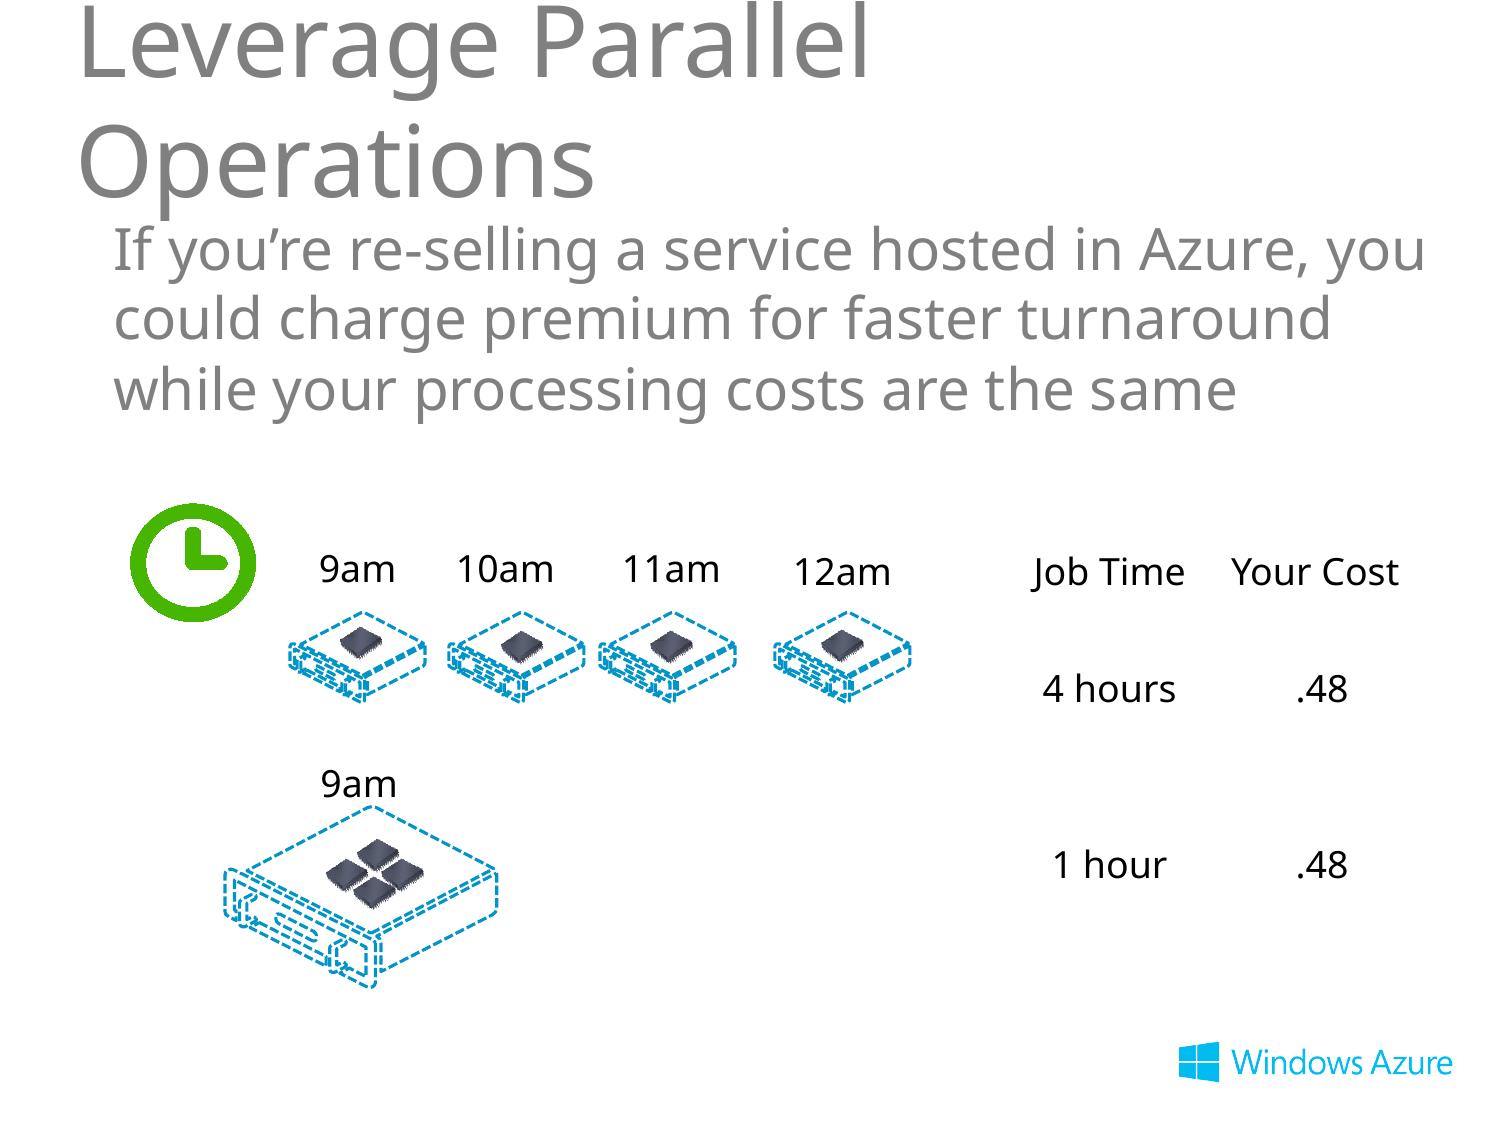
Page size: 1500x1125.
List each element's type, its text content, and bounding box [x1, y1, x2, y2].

text_box 9am [305, 752, 413, 805]
table_header Your Cost [1216, 537, 1428, 655]
text_box 9am [303, 537, 411, 598]
text_box 10am [441, 537, 570, 598]
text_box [599, 612, 736, 703]
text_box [224, 806, 497, 988]
list If you’re re-selling a service hosted in Azure, you could charge premium for faster turnaround while your processing costs are the same [88, 204, 1462, 449]
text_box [289, 612, 426, 703]
table_cell .48 [1216, 655, 1428, 788]
picture [1162, 1024, 1476, 1101]
table_cell .48 [1216, 788, 1428, 940]
table_header Job Time [1003, 537, 1216, 655]
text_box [774, 612, 911, 703]
text_box [130, 503, 256, 622]
table_cell 1 hour [1003, 788, 1216, 940]
text_box 11am [607, 537, 736, 598]
title Leverage Parallel Operations [60, 45, 1410, 150]
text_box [448, 612, 585, 703]
text_box 12am [778, 540, 907, 600]
table_cell 4 hours [1003, 655, 1216, 788]
